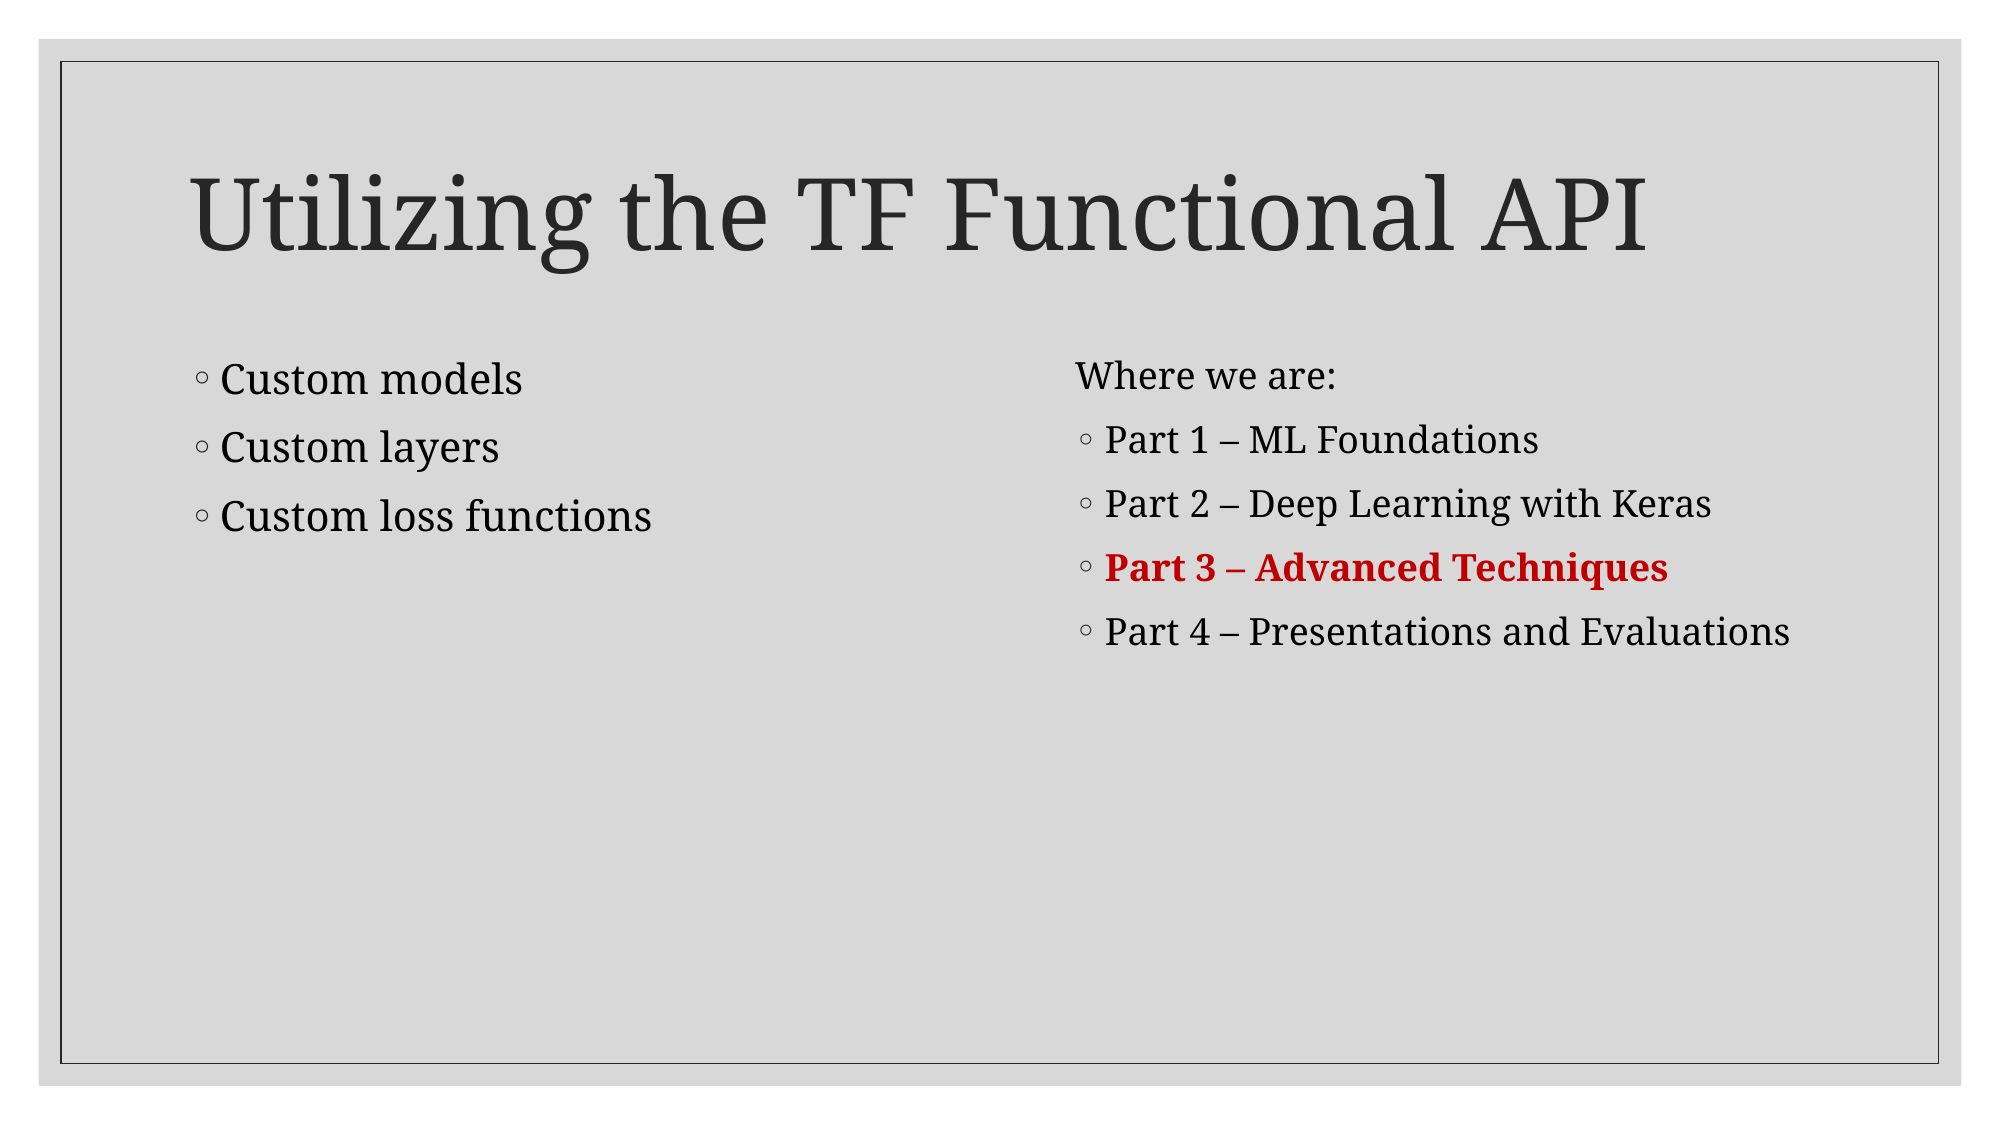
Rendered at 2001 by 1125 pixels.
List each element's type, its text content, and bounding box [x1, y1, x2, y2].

title Utilizing the TF Functional API [174, 105, 1825, 331]
list Custom models Custom layers Custom loss functions [174, 345, 940, 960]
list Where we are: Part 1 – ML Foundations Part 2 – Deep Learning with Keras Part 3 – Advanced Techniques Part 4 – Presentations and Evaluations [1059, 345, 1825, 960]
